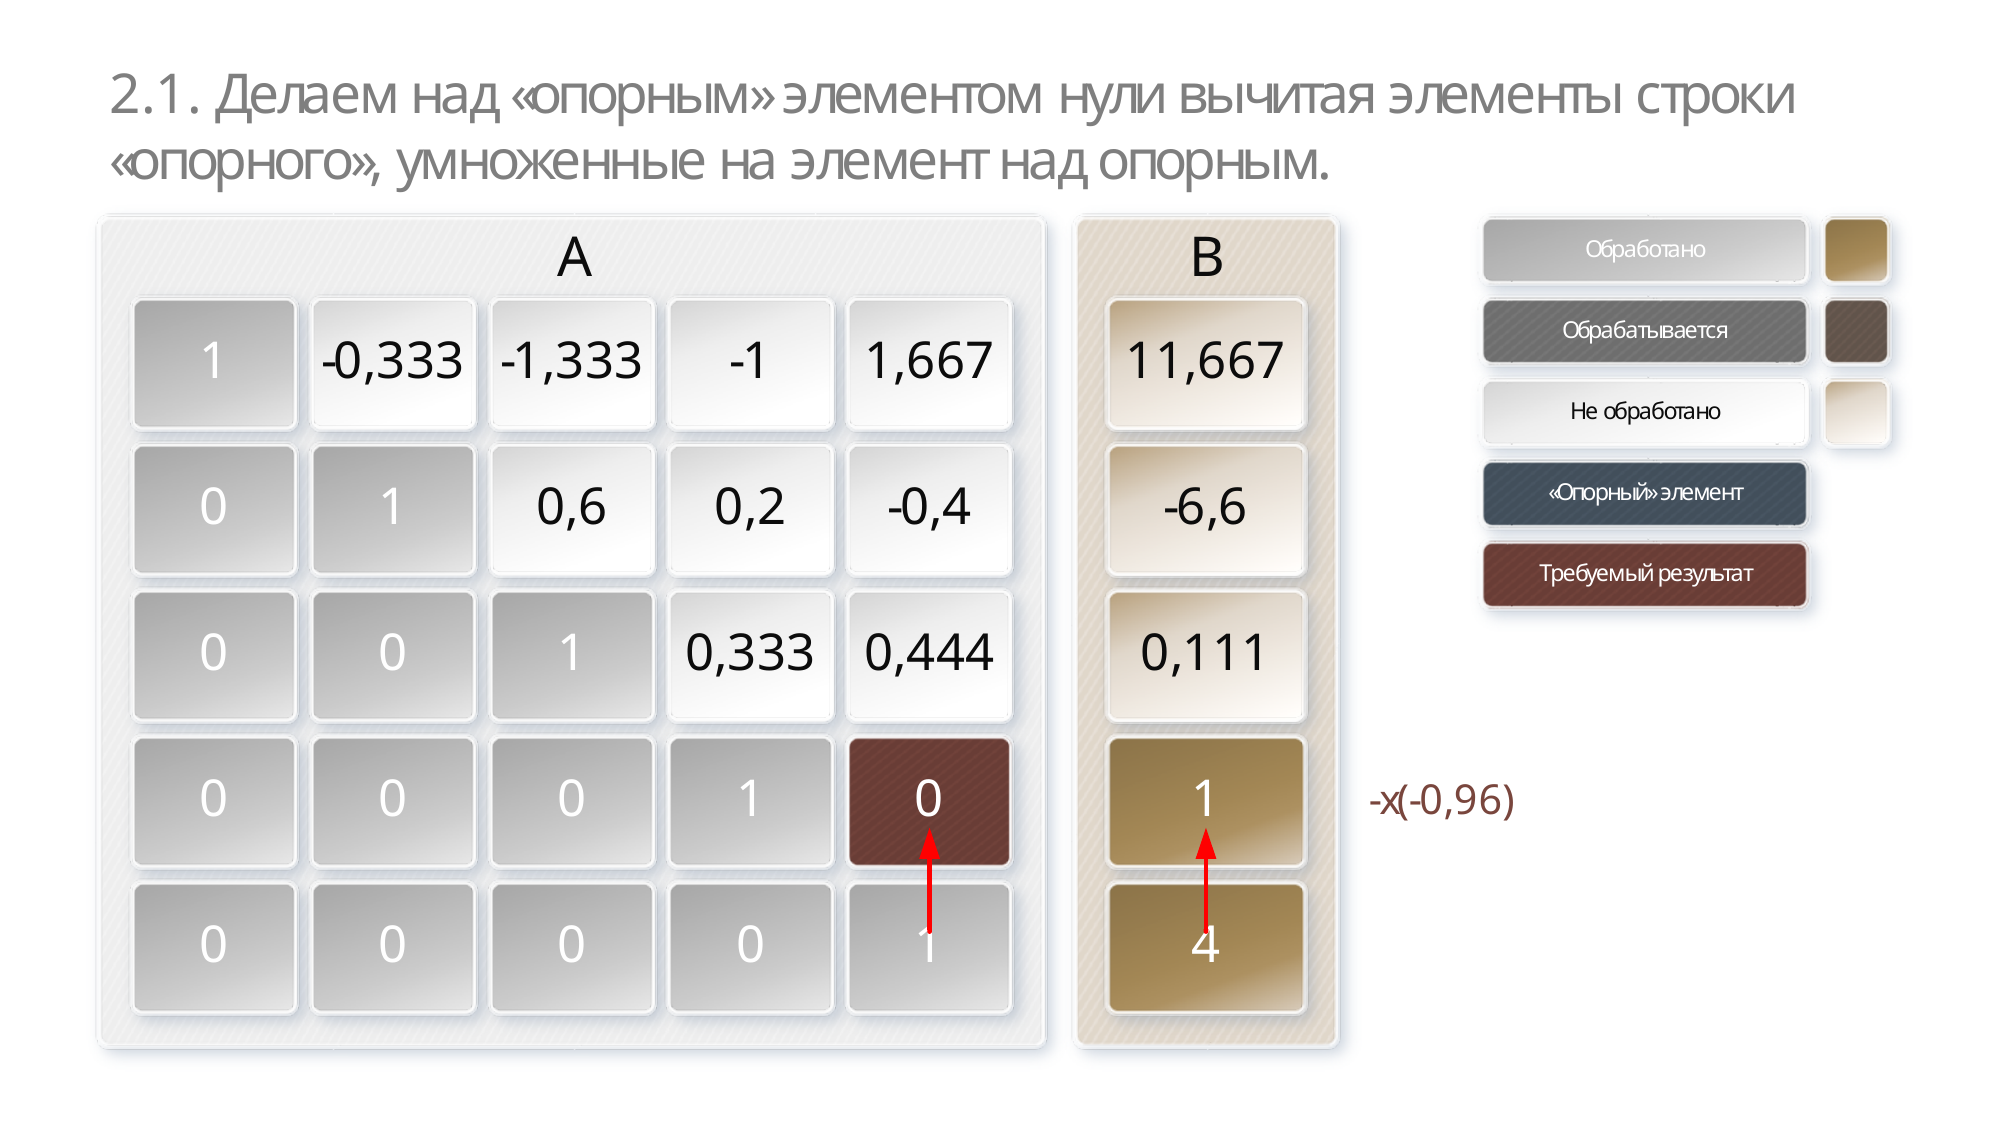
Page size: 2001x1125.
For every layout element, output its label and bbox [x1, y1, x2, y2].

picture [79, 47, 1921, 1078]
